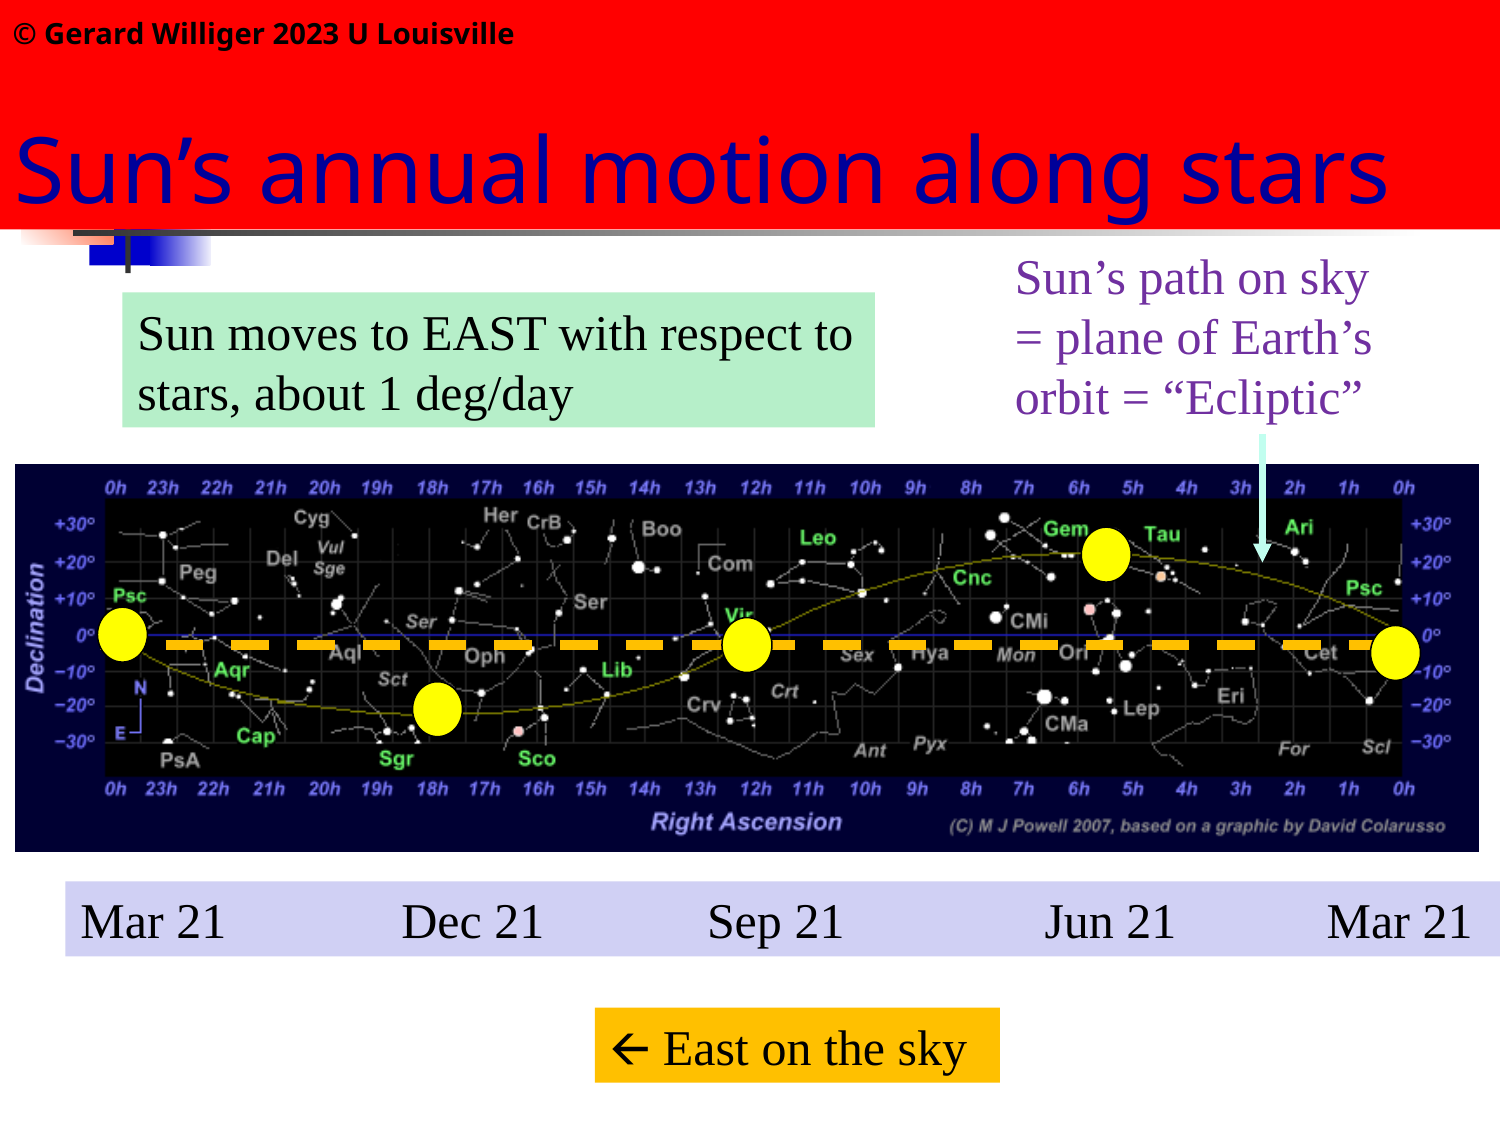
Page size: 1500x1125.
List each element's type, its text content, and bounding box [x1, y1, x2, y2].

title Sun’s annual motion along stars [0, 0, 1500, 230]
text_box 🡨 East on the sky [594, 1007, 1000, 1083]
text_box Mar 21 Dec 21 Sep 21 Jun 21 Mar 21 [65, 881, 1500, 957]
text_box Sun’s path on sky = plane of Earth’s orbit = “Ecliptic” [999, 237, 1413, 433]
text_box © Gerard Williger 2023 U Louisville [0, 0, 552, 66]
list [15, 463, 1479, 852]
text_box Sun moves to EAST with respect to stars, about 1 deg/day [122, 292, 875, 428]
